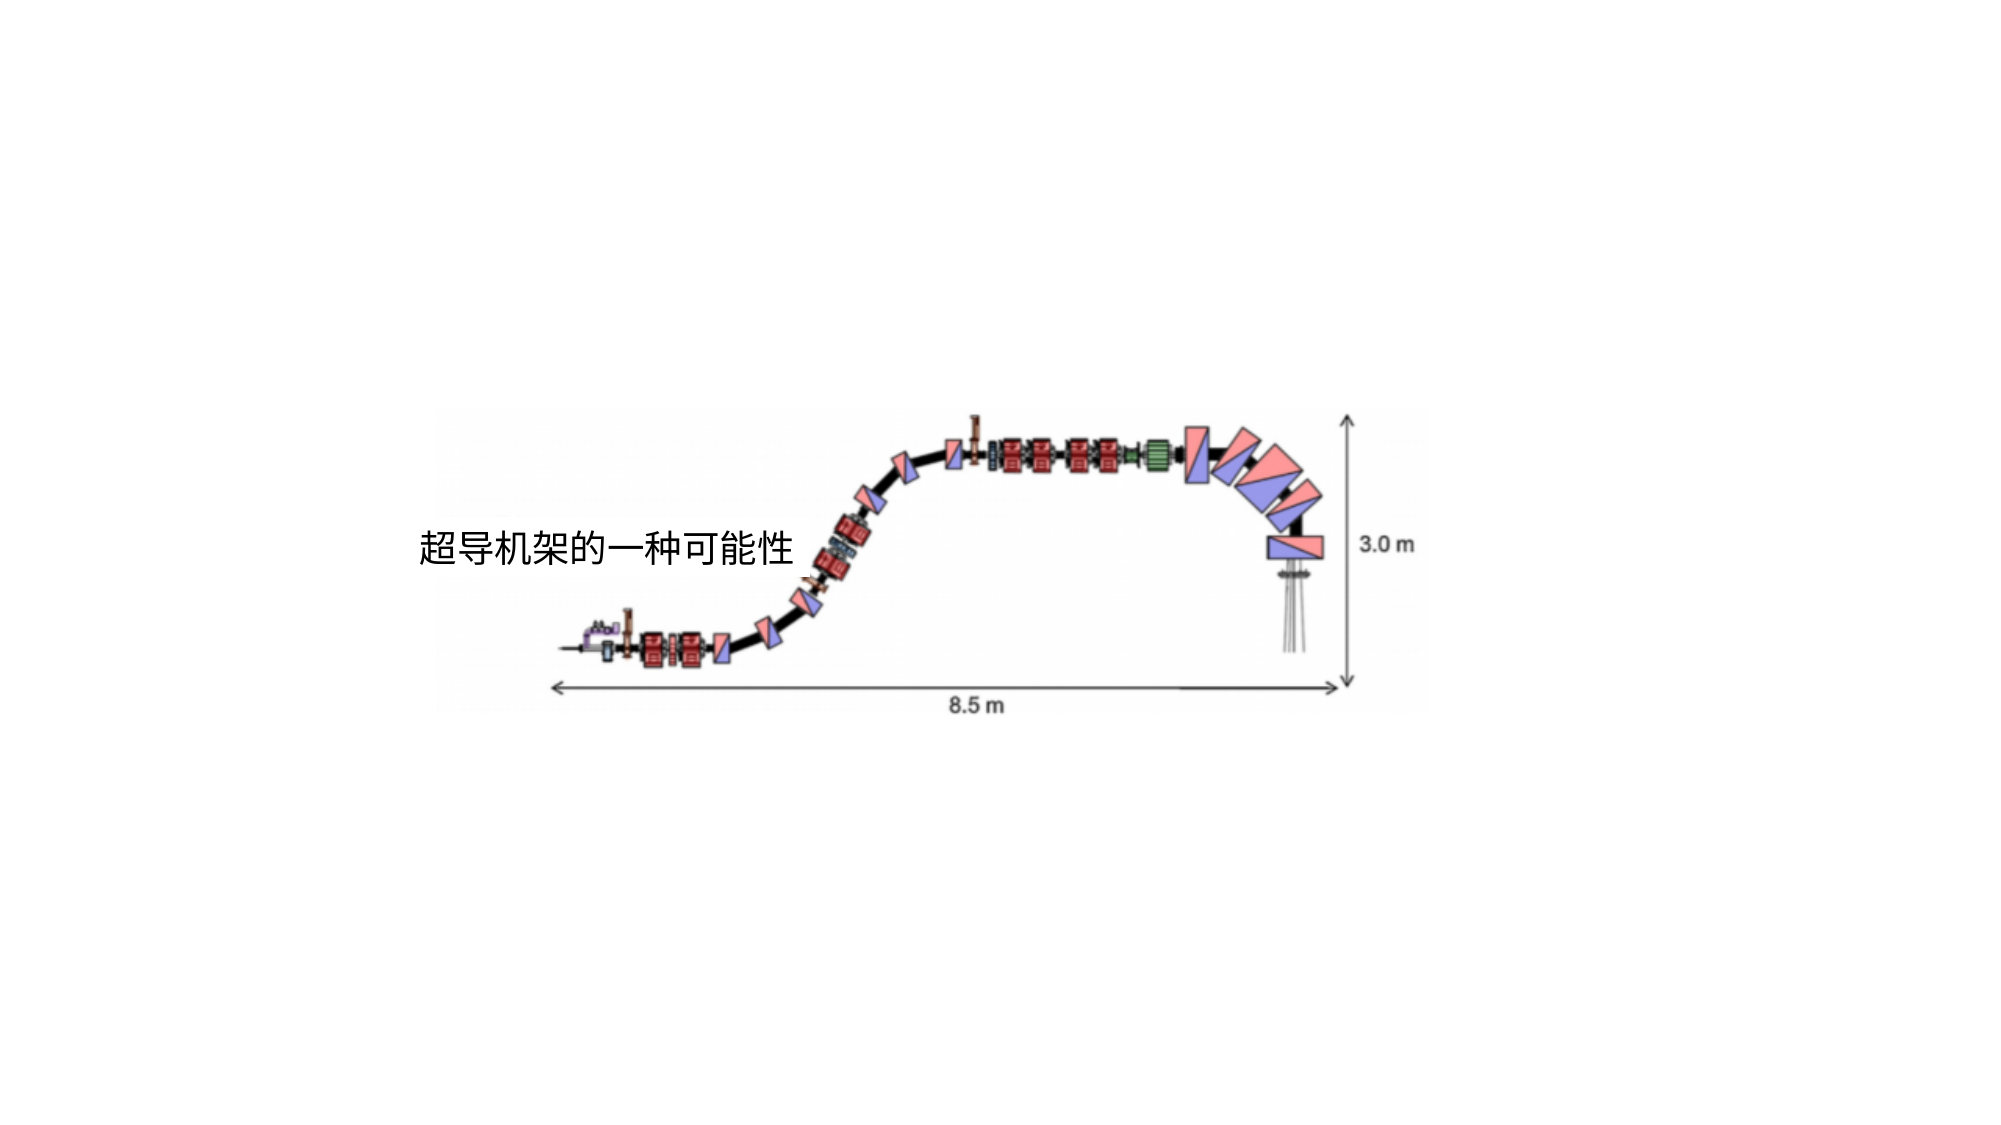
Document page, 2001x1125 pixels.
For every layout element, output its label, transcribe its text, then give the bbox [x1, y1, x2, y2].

picture [436, 407, 1429, 718]
text_box 超导机架的一种可能性 [405, 517, 436, 577]
